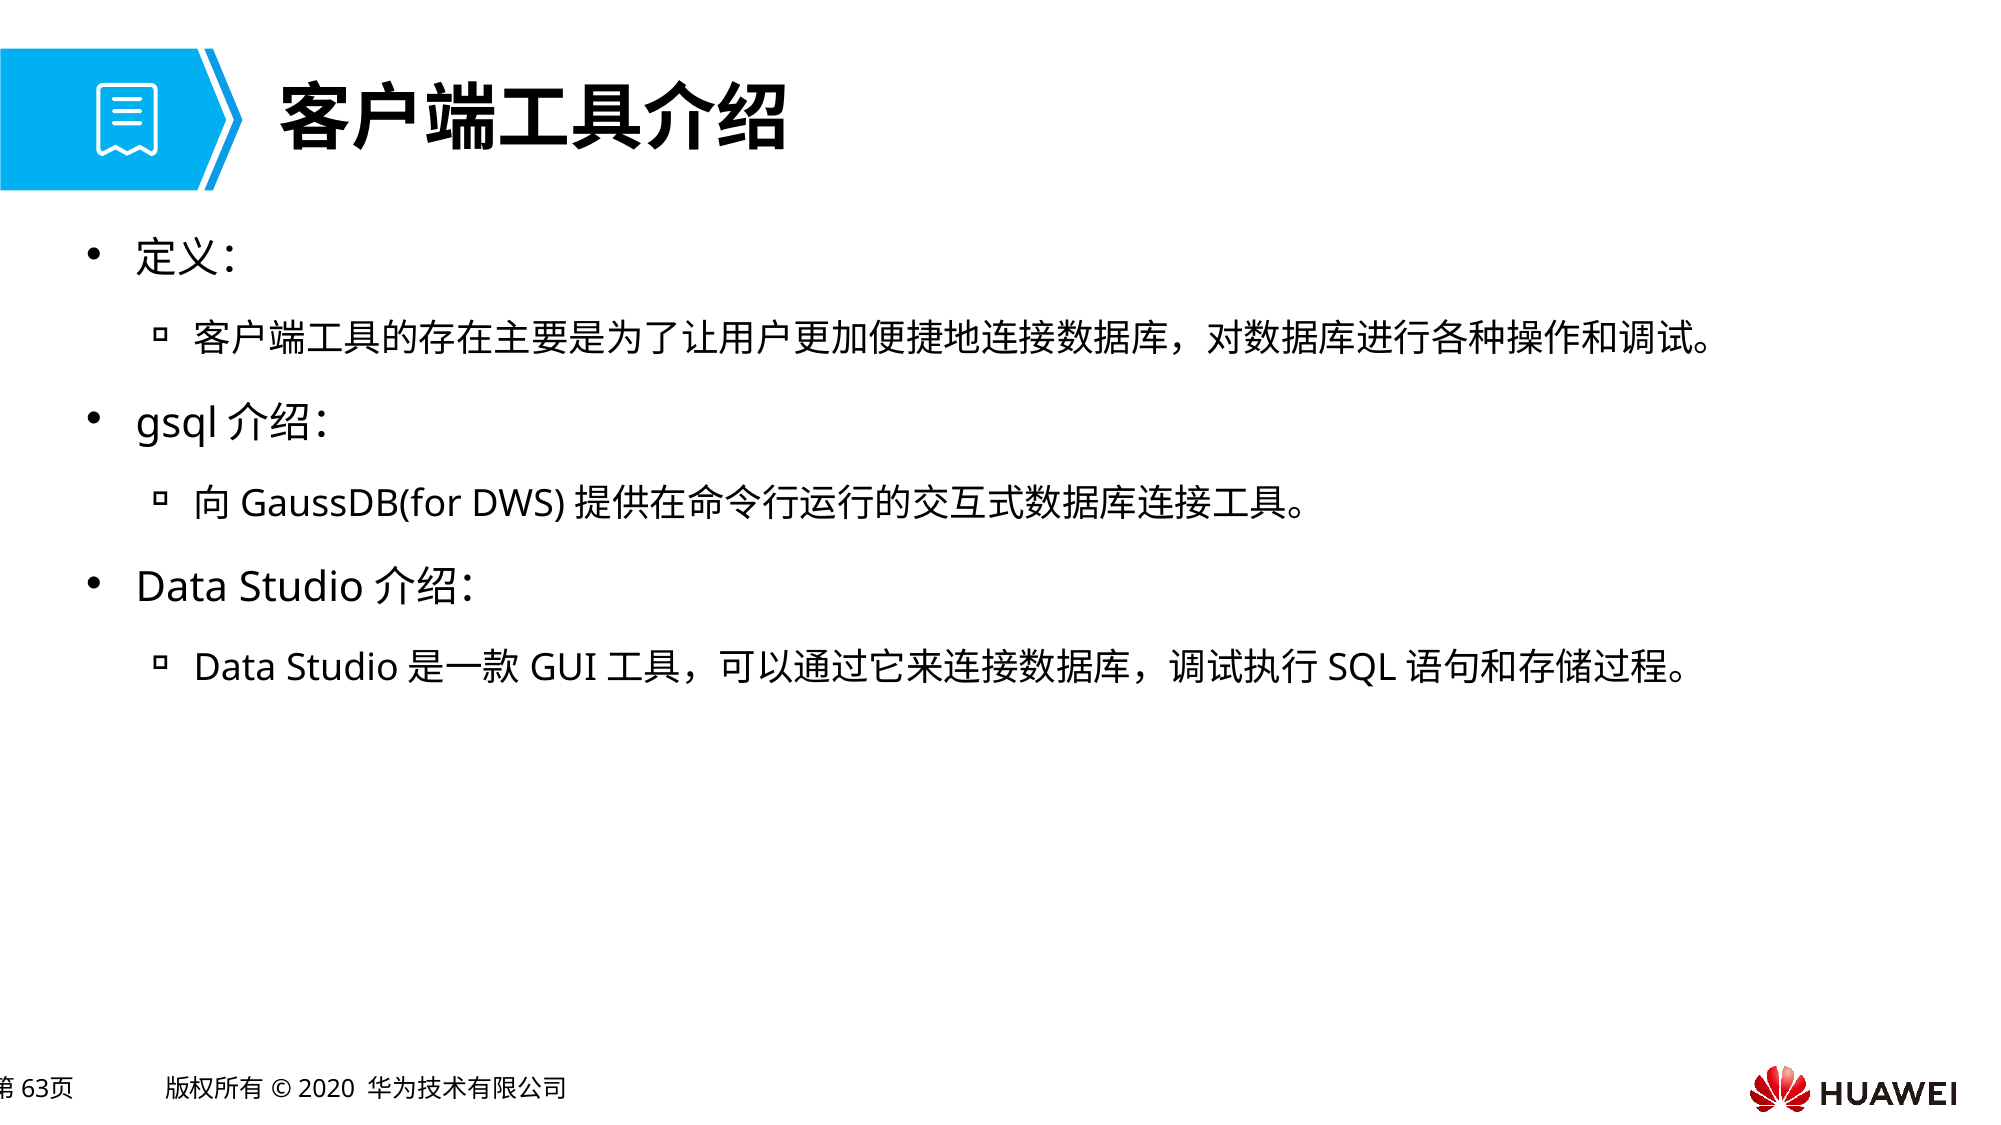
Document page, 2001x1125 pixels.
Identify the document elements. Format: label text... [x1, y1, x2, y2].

picture [1750, 1066, 1956, 1112]
list 定义： 客户端工具的存在主要是为了让用户更加便捷地连接数据库，对数据库进行各种操作和调试。 gsql介绍： 向GaussDB(for DWS)提供在命令行运行的交互式数据库连接工具。 Data Studio介绍： Data Studio是一款GUI工具，可以通过它来连接数据库，调试执行SQL语句和存储过程。 [72, 204, 1929, 973]
title 客户端工具介绍 [261, 67, 1874, 173]
